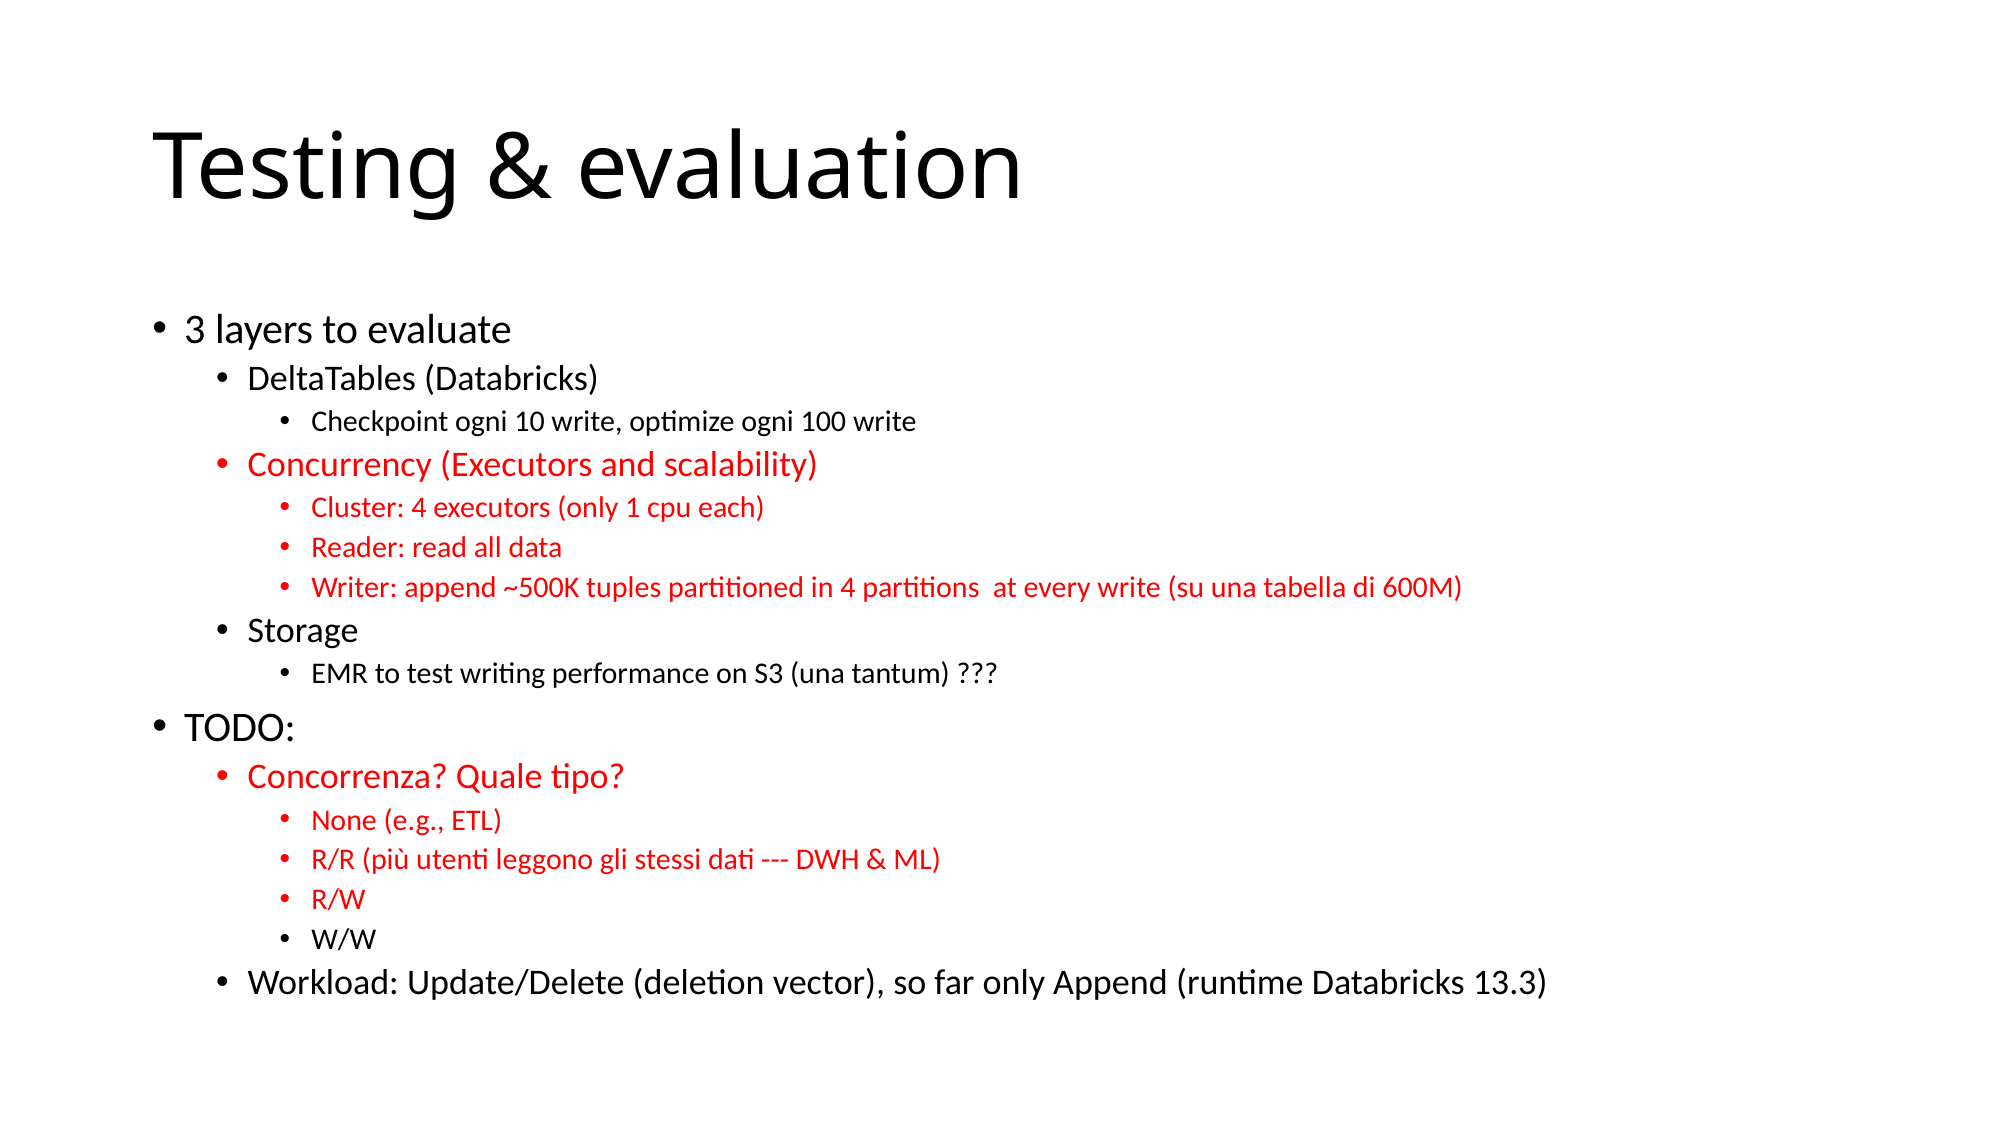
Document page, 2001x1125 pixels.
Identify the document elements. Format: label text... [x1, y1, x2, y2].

list 3 layers to evaluate DeltaTables (Databricks) Checkpoint ogni 10 write, optimize ogni 100 write Concurrency (Executors and scalability) Cluster: 4 executors (only 1 cpu each) Reader: read all data Writer: append ~500K tuples partitioned in 4 partitions at every write (su una tabella di 600M) Storage EMR to test writing performance on S3 (una tantum) ??? TODO: Concorrenza? Quale tipo? None (e.g., ETL) R/R (più utenti leggono gli stessi dati --- DWH & ML) R/W W/W Workload: Update/Delete (deletion vector), so far only Append (runtime Databricks 13.3) [137, 299, 1863, 1014]
title Testing & evaluation [137, 59, 1863, 278]
